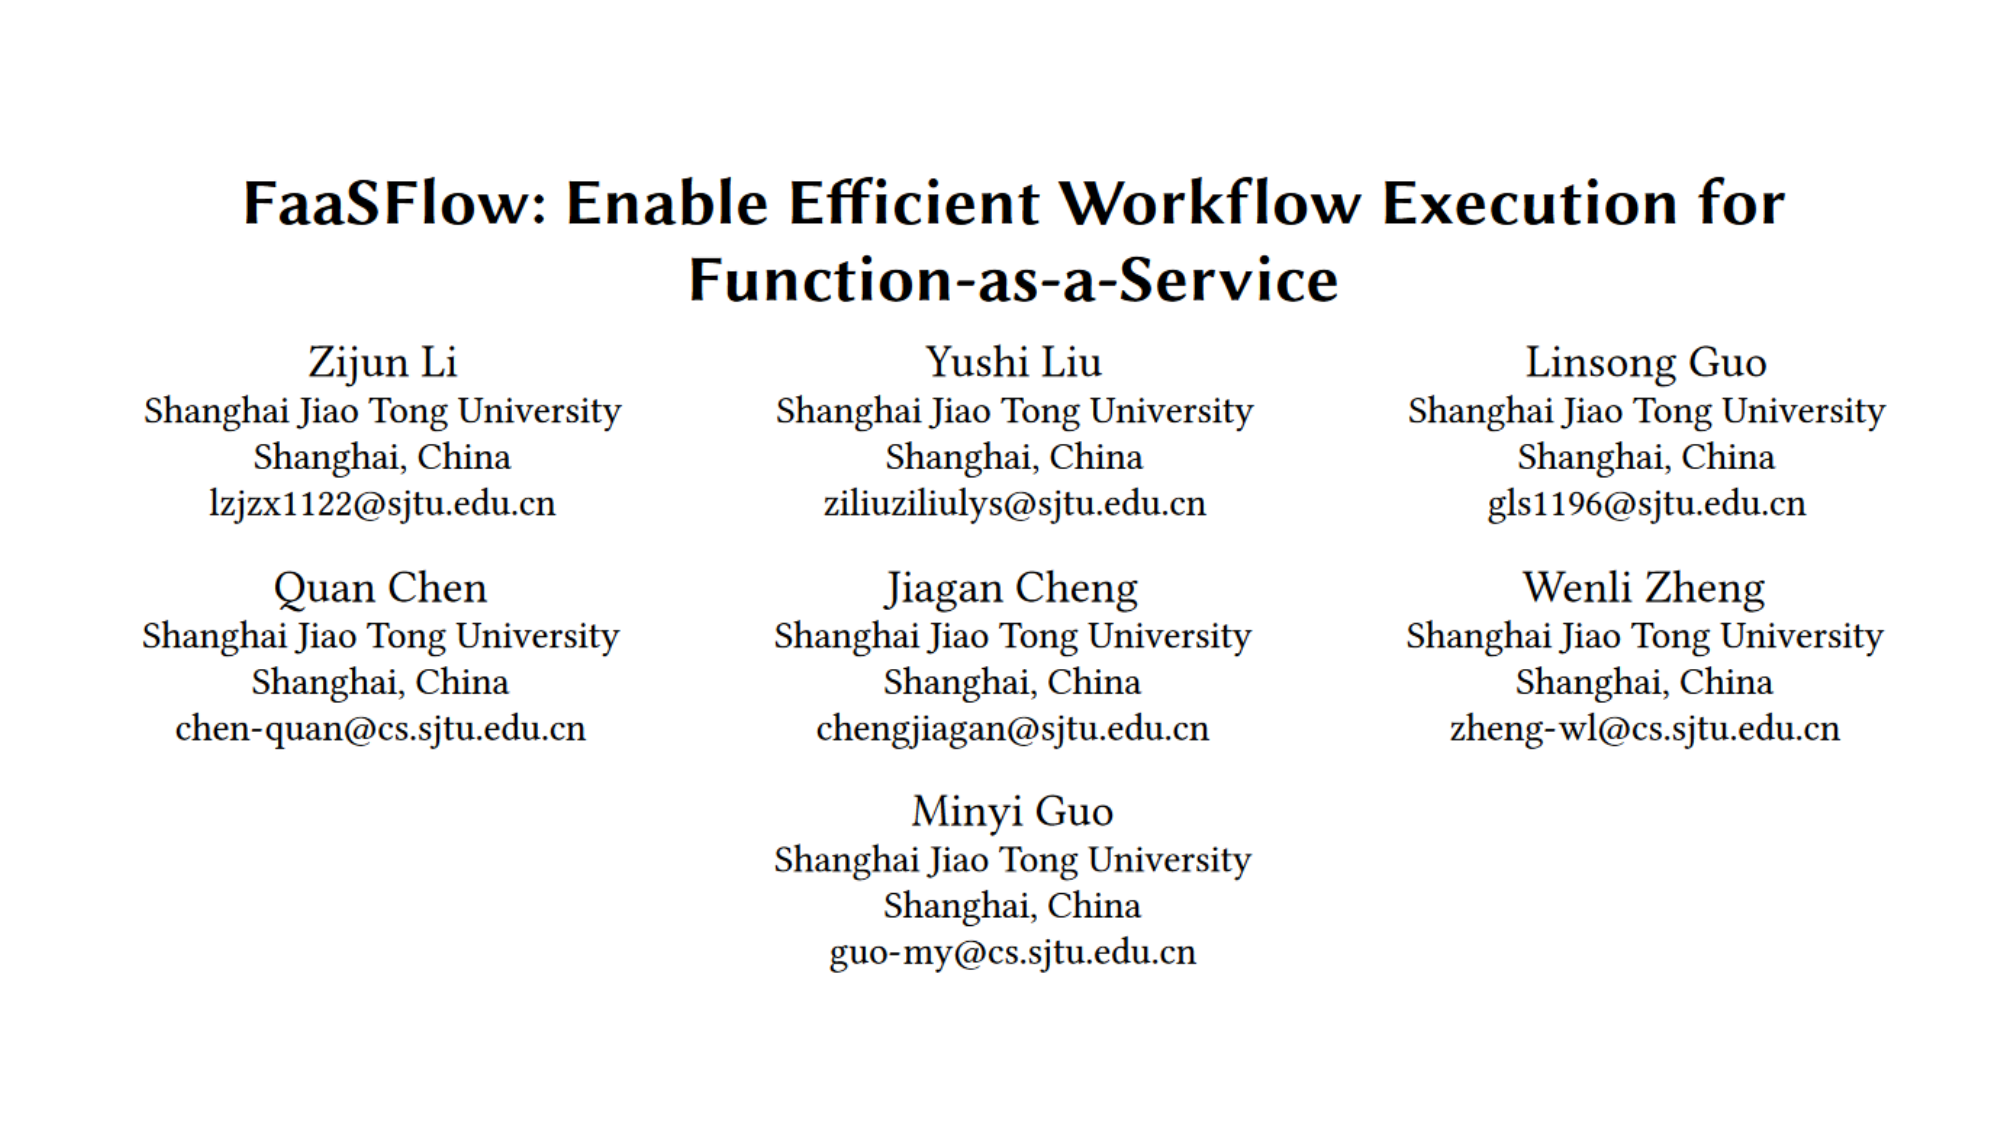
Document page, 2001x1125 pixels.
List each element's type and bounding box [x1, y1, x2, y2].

picture [0, 138, 2000, 986]
